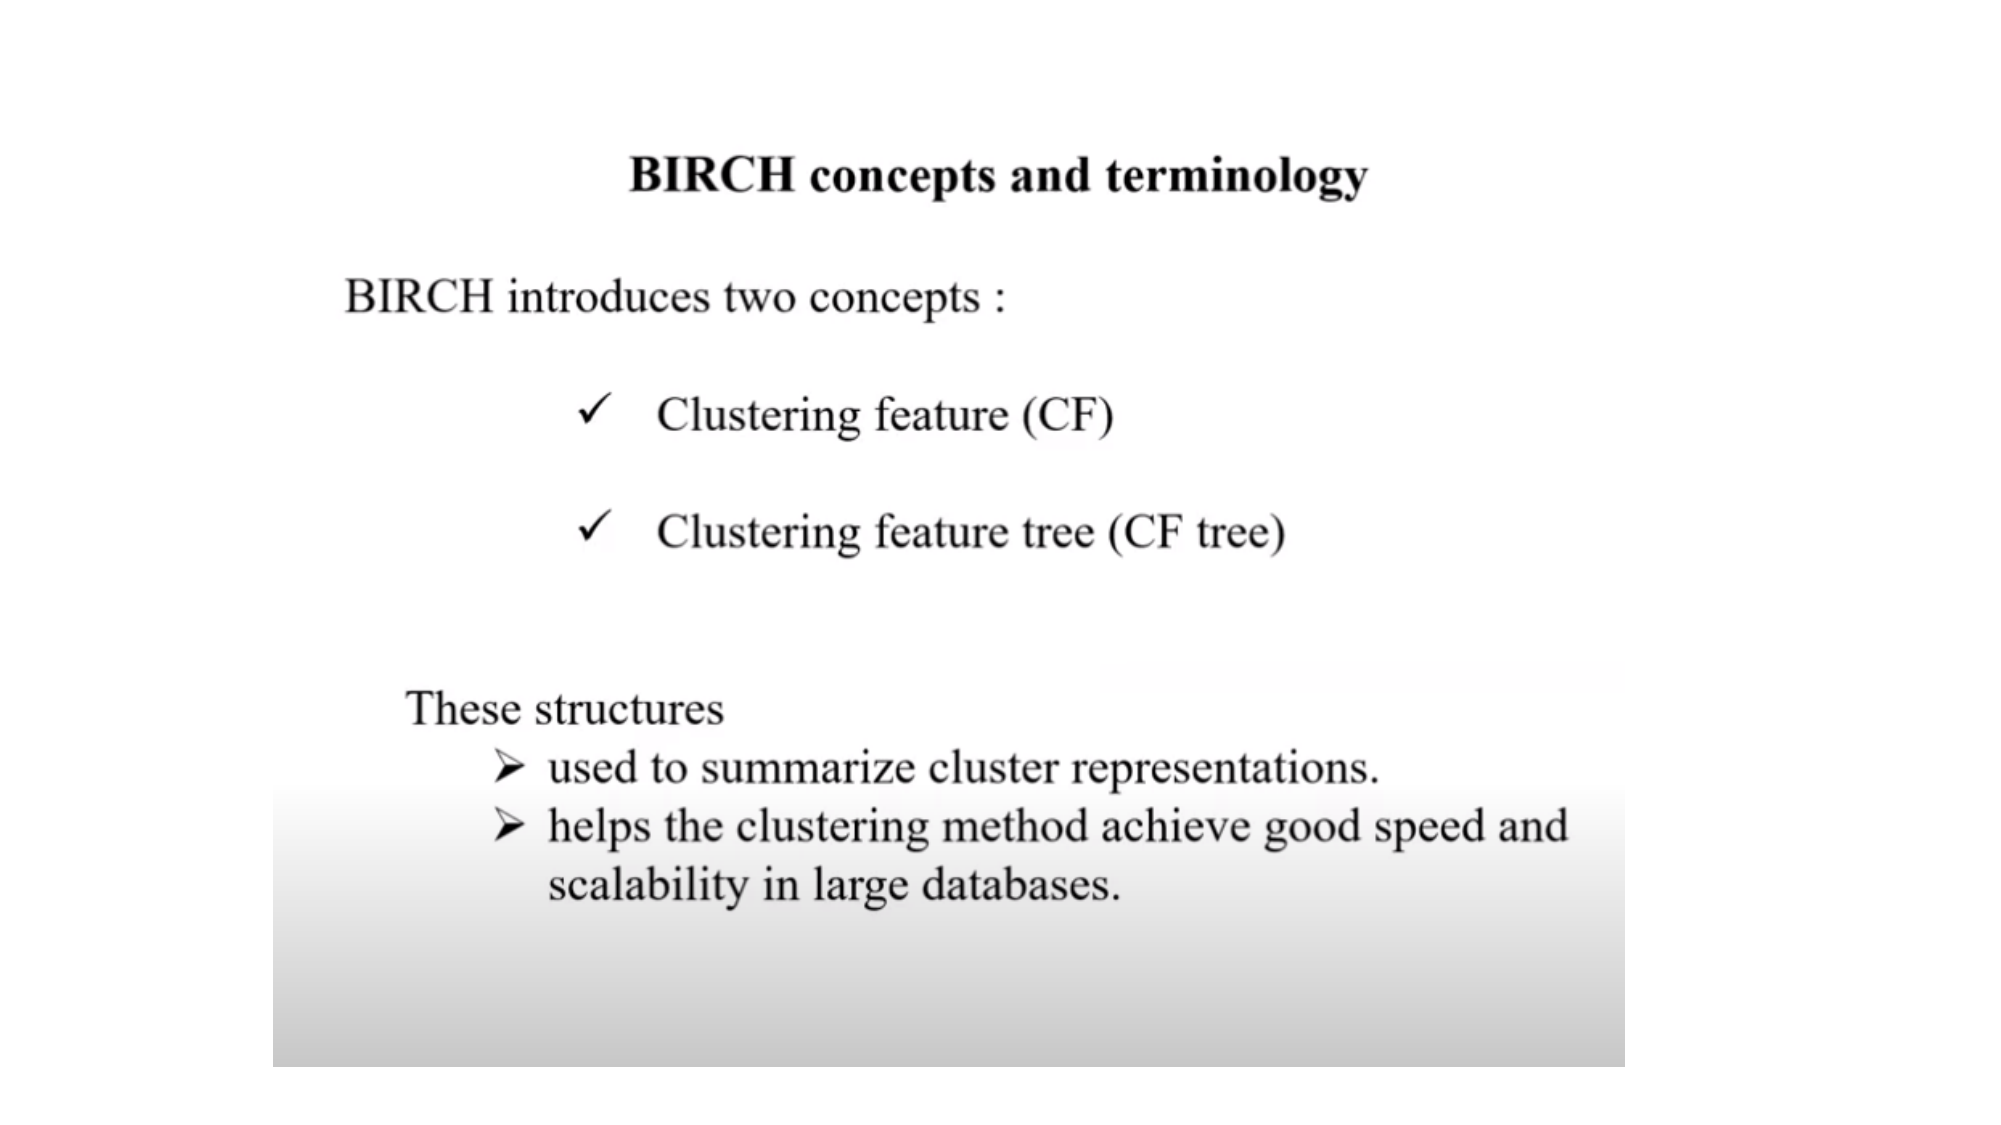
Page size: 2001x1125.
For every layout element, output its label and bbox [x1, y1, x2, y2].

list [273, 91, 1625, 1067]
